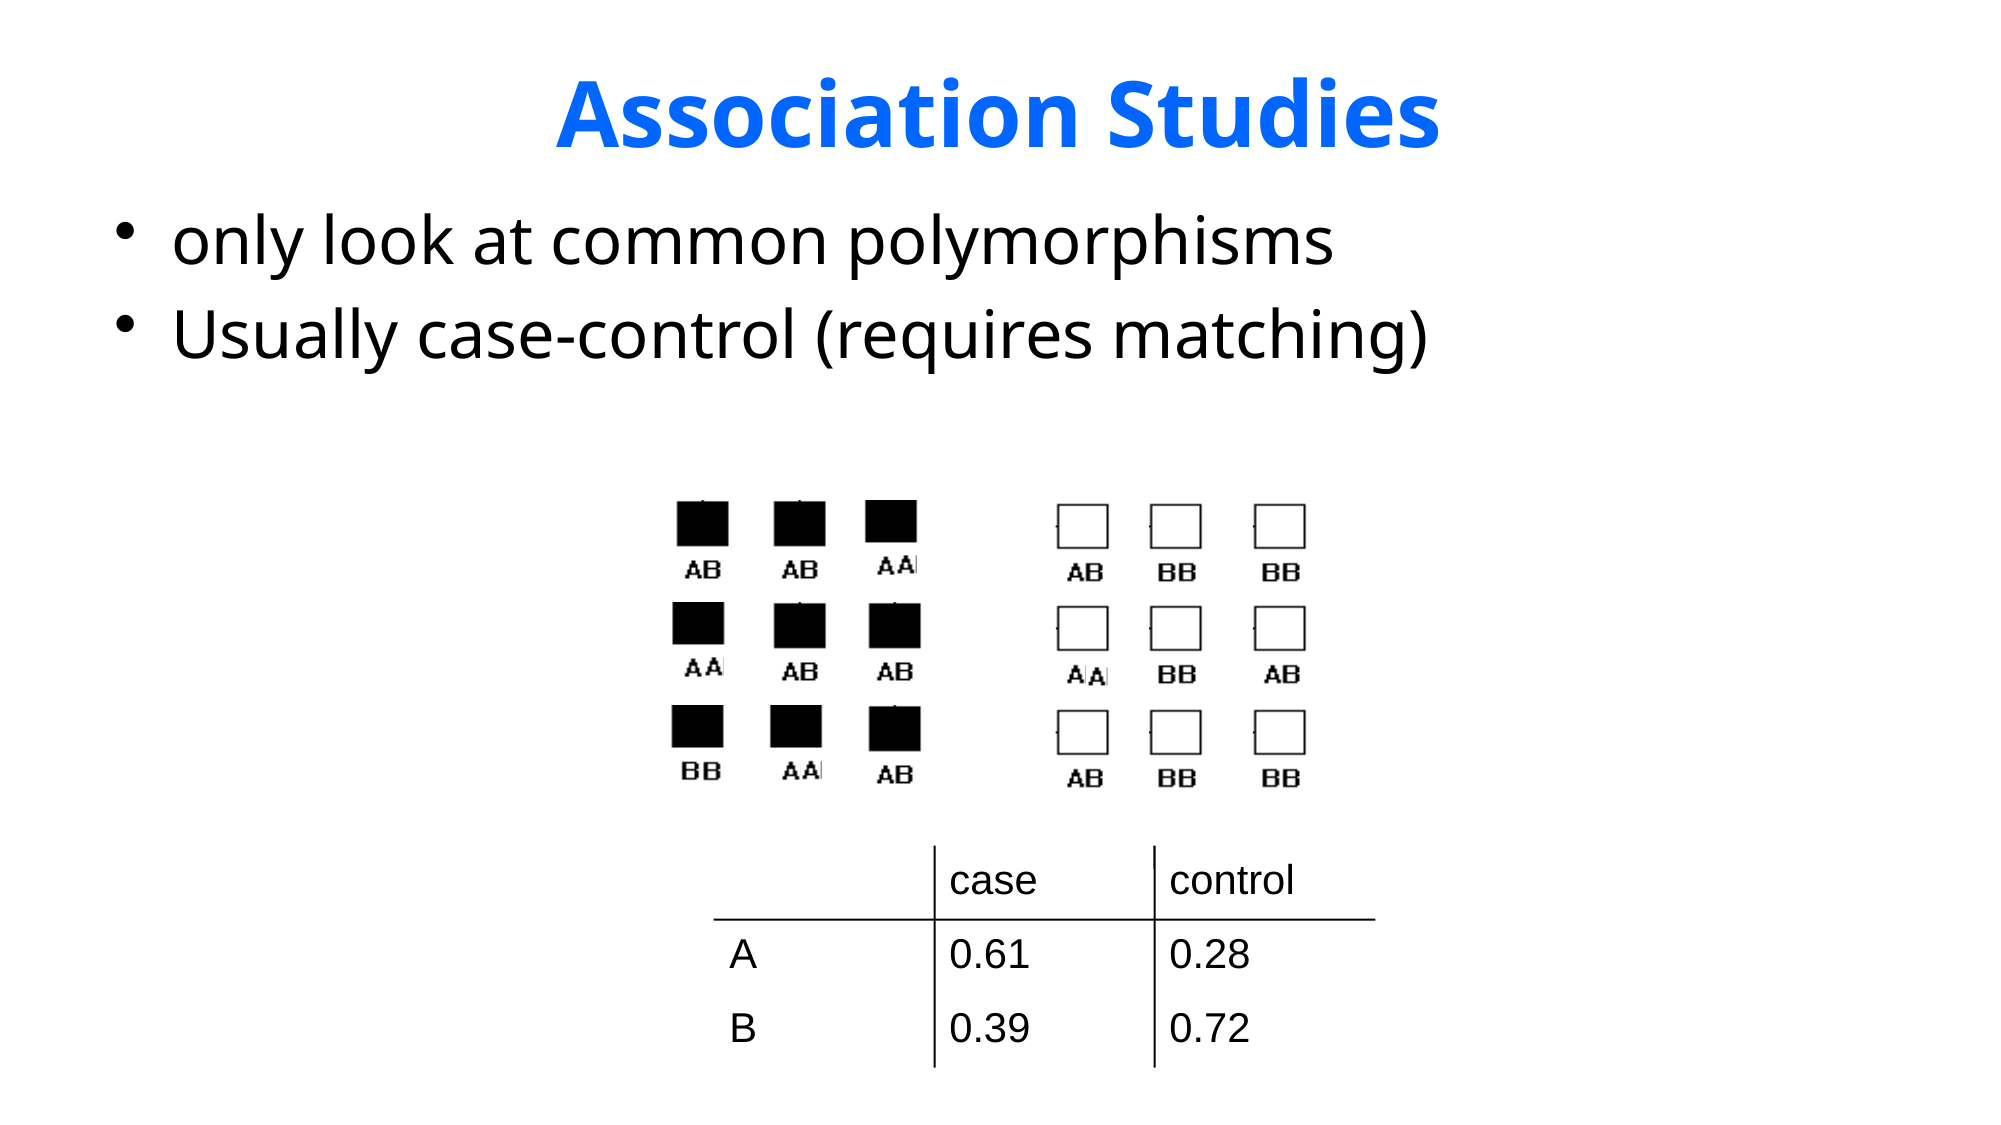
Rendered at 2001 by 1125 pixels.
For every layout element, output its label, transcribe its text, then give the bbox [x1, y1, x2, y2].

list only look at common polymorphisms Usually case-control (requires matching) [99, 190, 1901, 431]
text_box Association Studies [362, 16, 1638, 205]
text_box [662, 499, 1375, 1068]
